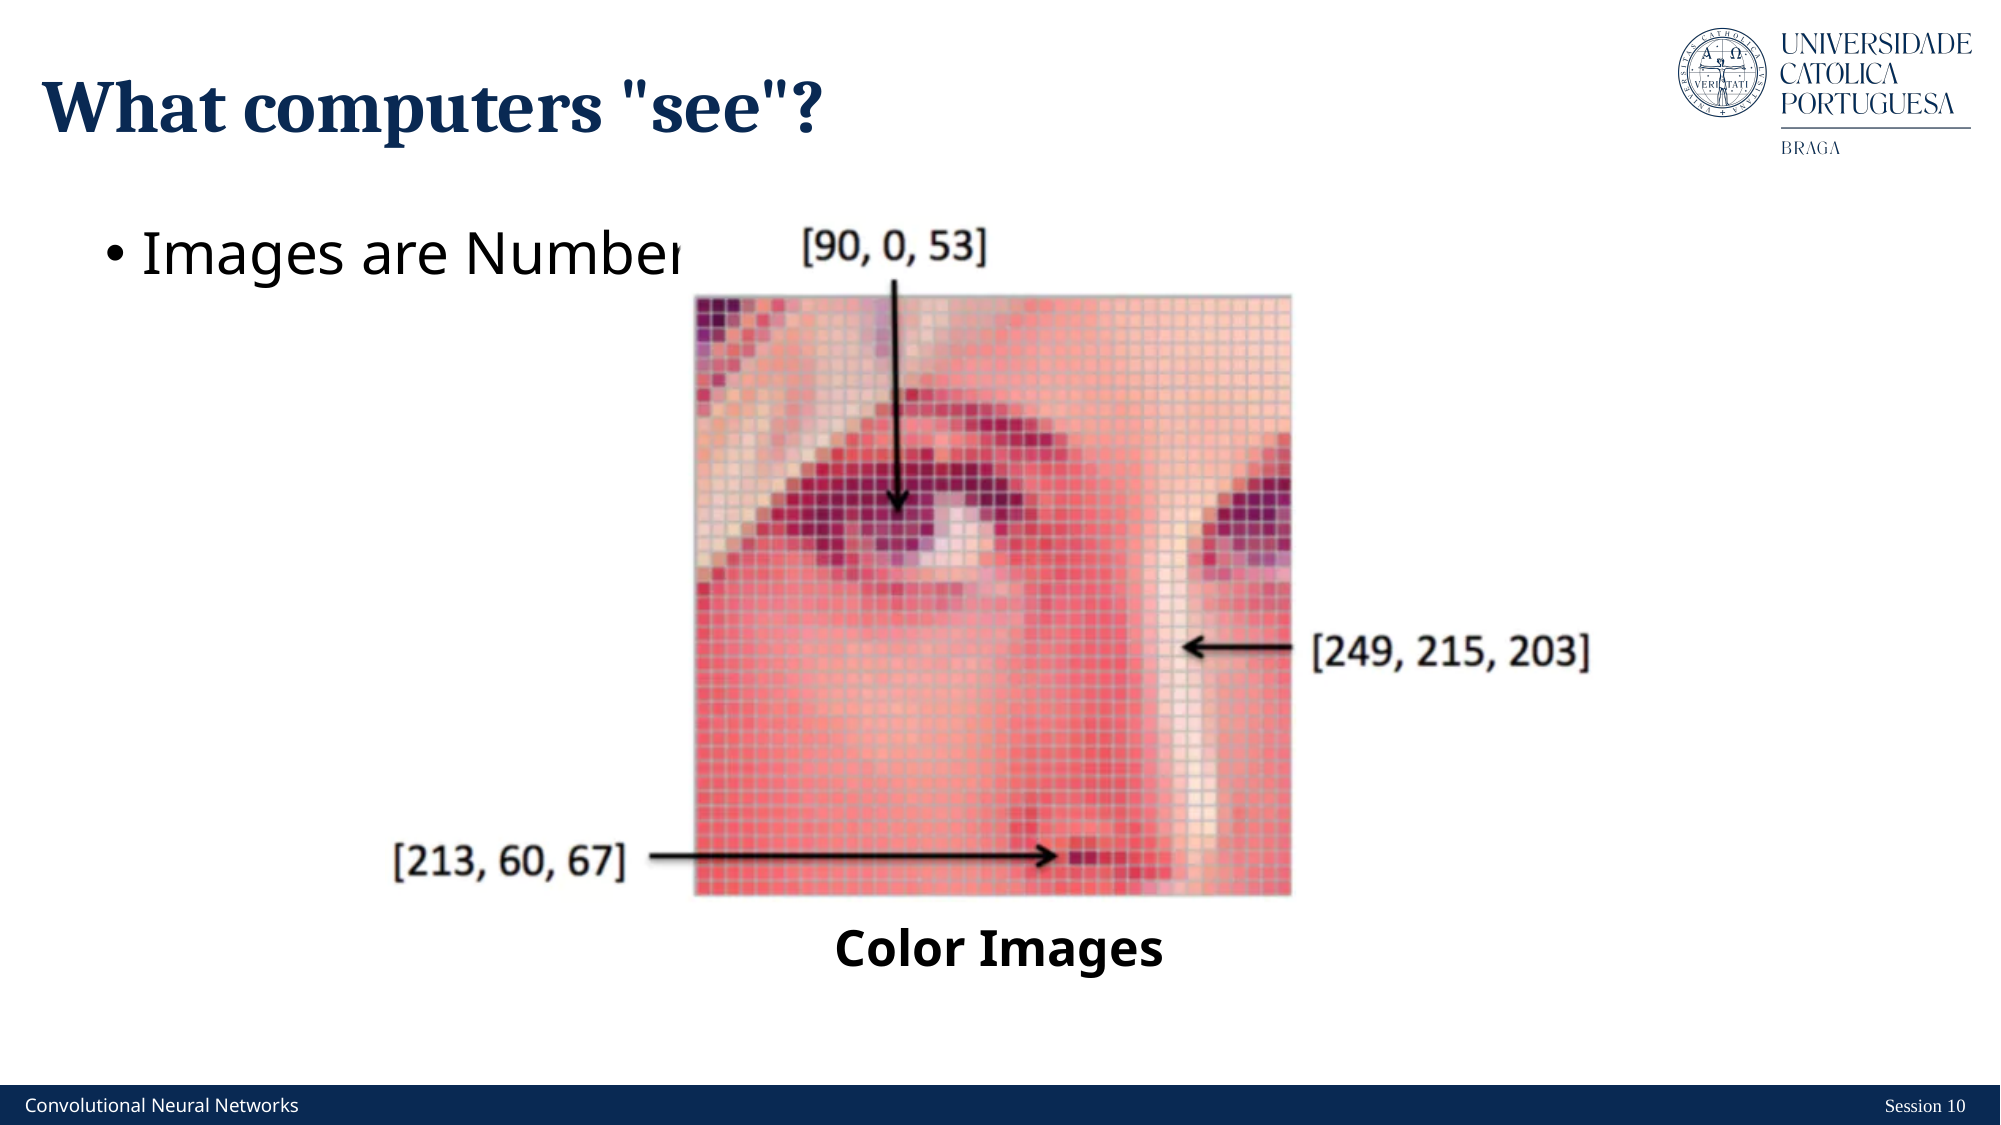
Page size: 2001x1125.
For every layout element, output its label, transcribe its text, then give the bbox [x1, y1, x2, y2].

title What computers "see"? [27, 0, 1753, 218]
picture [384, 216, 1600, 910]
text_box Convolutional Neural Networks [9, 1086, 1126, 1125]
text_box Session 10 [1126, 1086, 1981, 1125]
text_box Color Images [774, 910, 1225, 984]
picture [1672, 18, 1982, 163]
list Images are Numbers [89, 216, 1895, 1075]
text_box [0, 1085, 2000, 1125]
